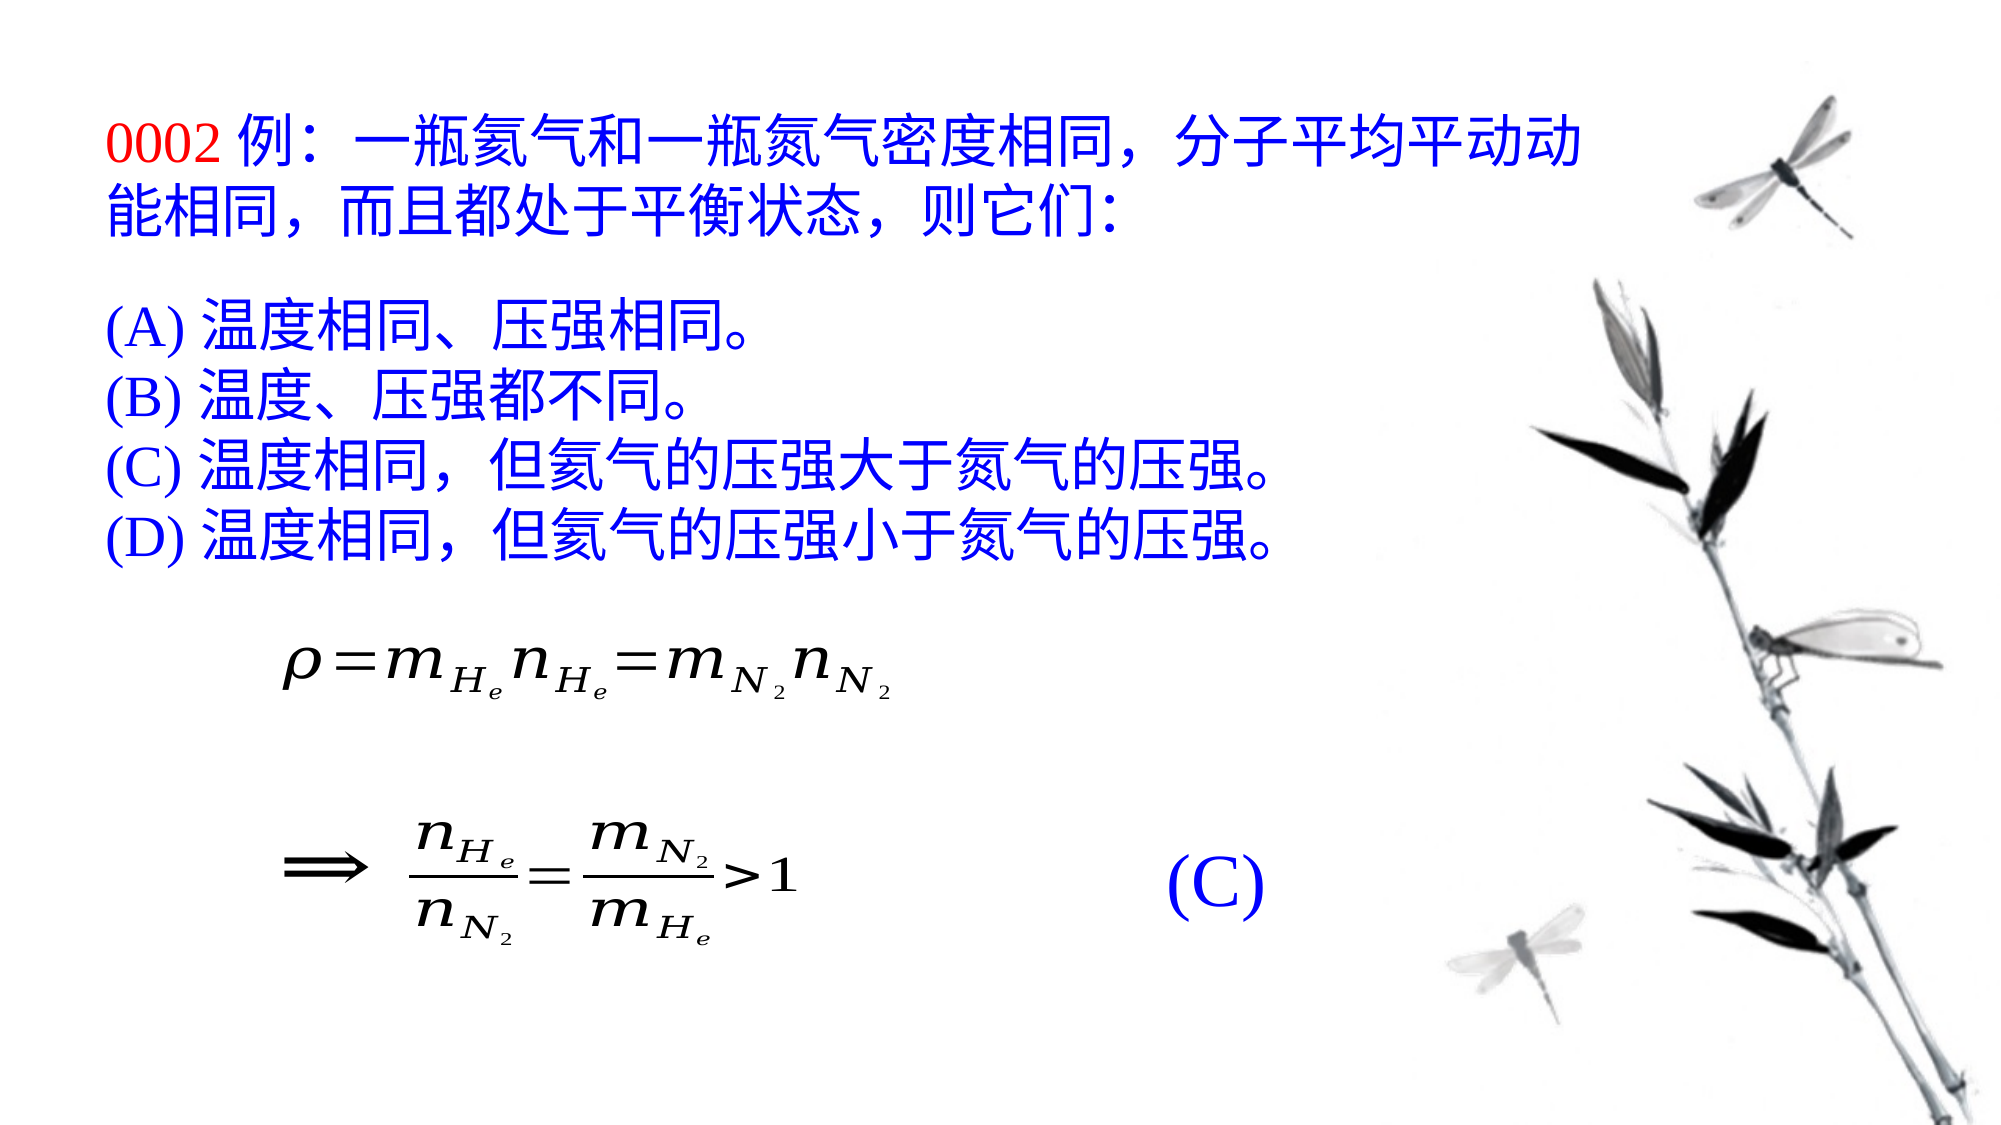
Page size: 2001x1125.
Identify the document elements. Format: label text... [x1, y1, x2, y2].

text_box (A)温度相同、压强相同。 (B)温度、压强都不同。 (C)温度相同，但氦气的压强大于氮气的压强。 (D)温度相同，但氦气的压强小于氮气的压强。 [90, 280, 1470, 576]
picture [1376, 61, 2000, 1125]
text_box (C) [1151, 824, 1282, 930]
